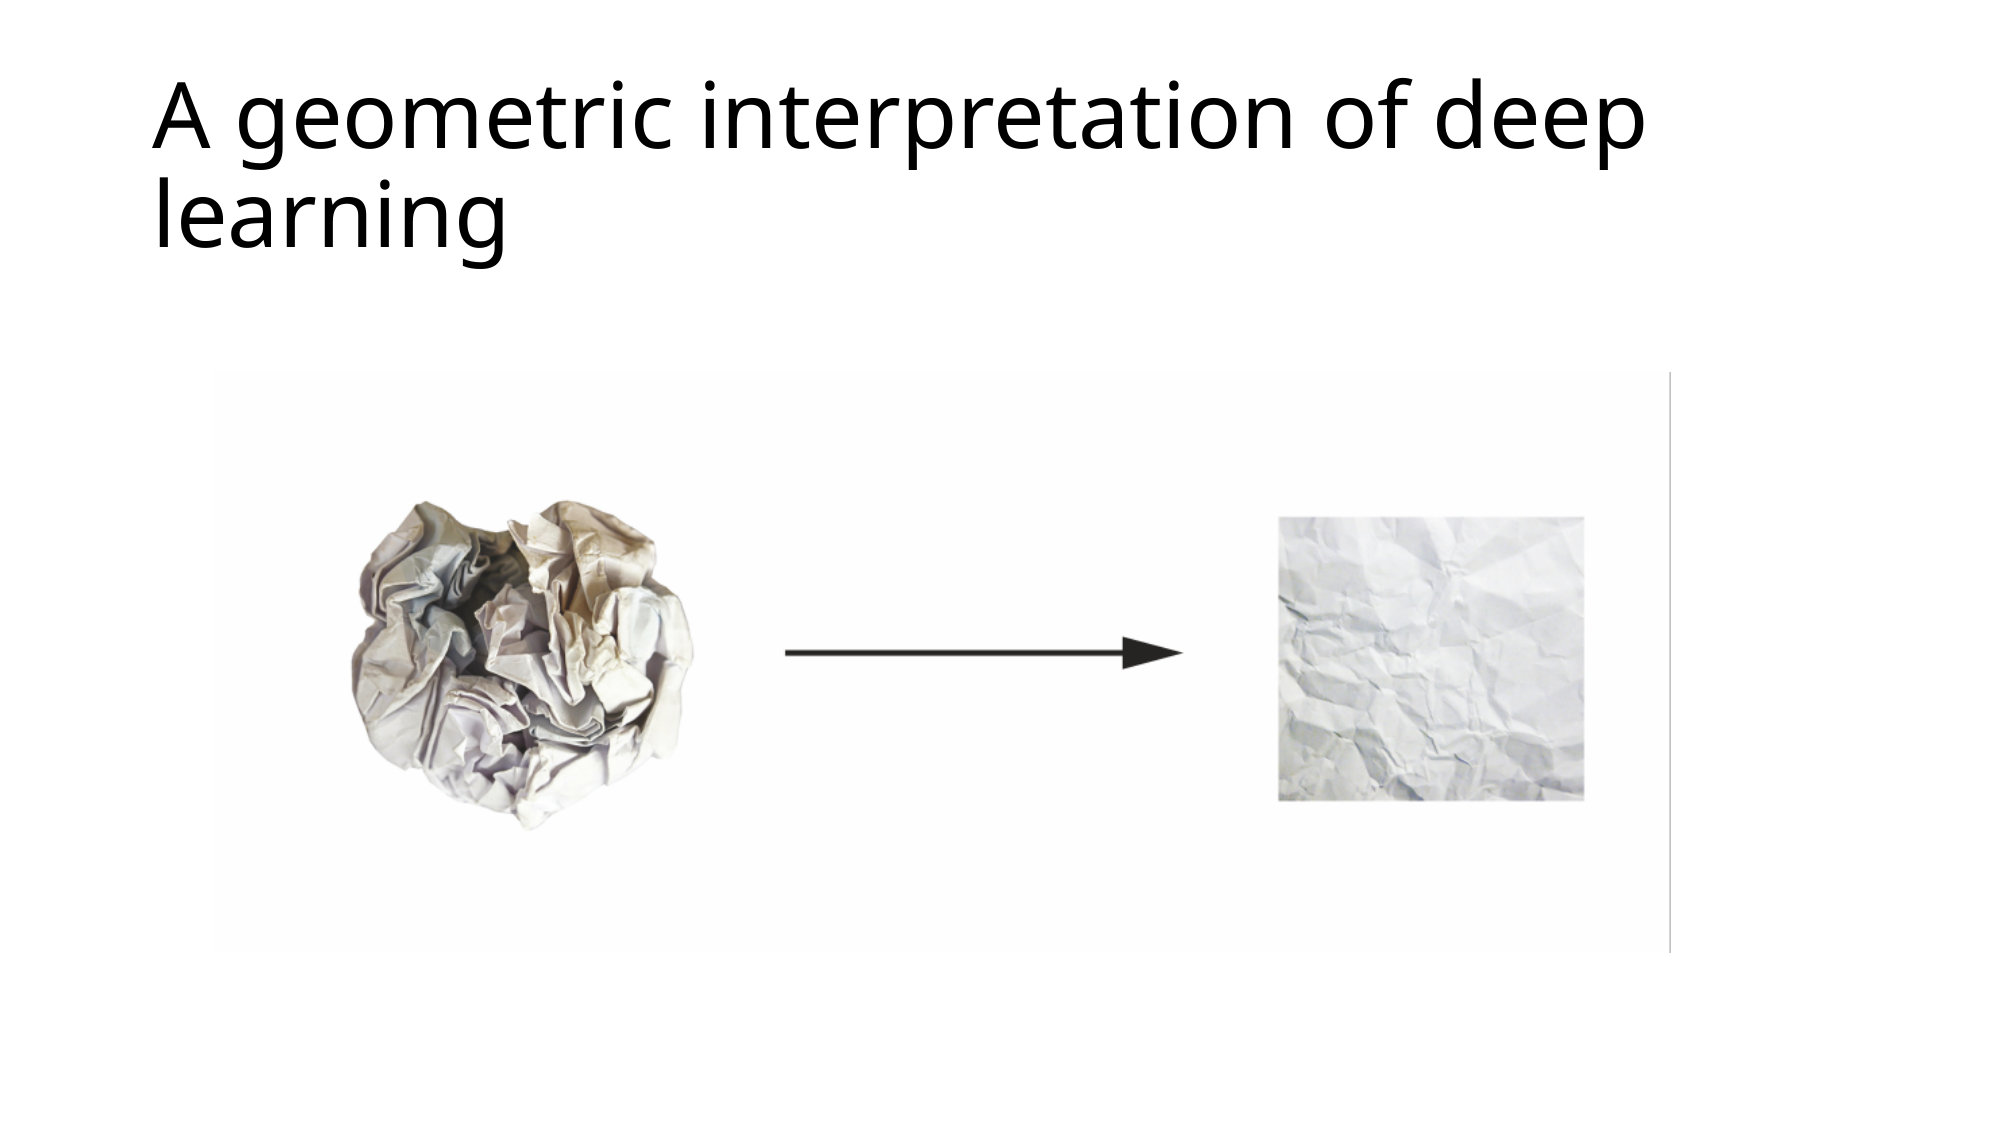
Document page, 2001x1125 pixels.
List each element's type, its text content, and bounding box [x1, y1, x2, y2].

title A geometric interpretation of deep learning [137, 59, 1863, 278]
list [212, 372, 1671, 954]
